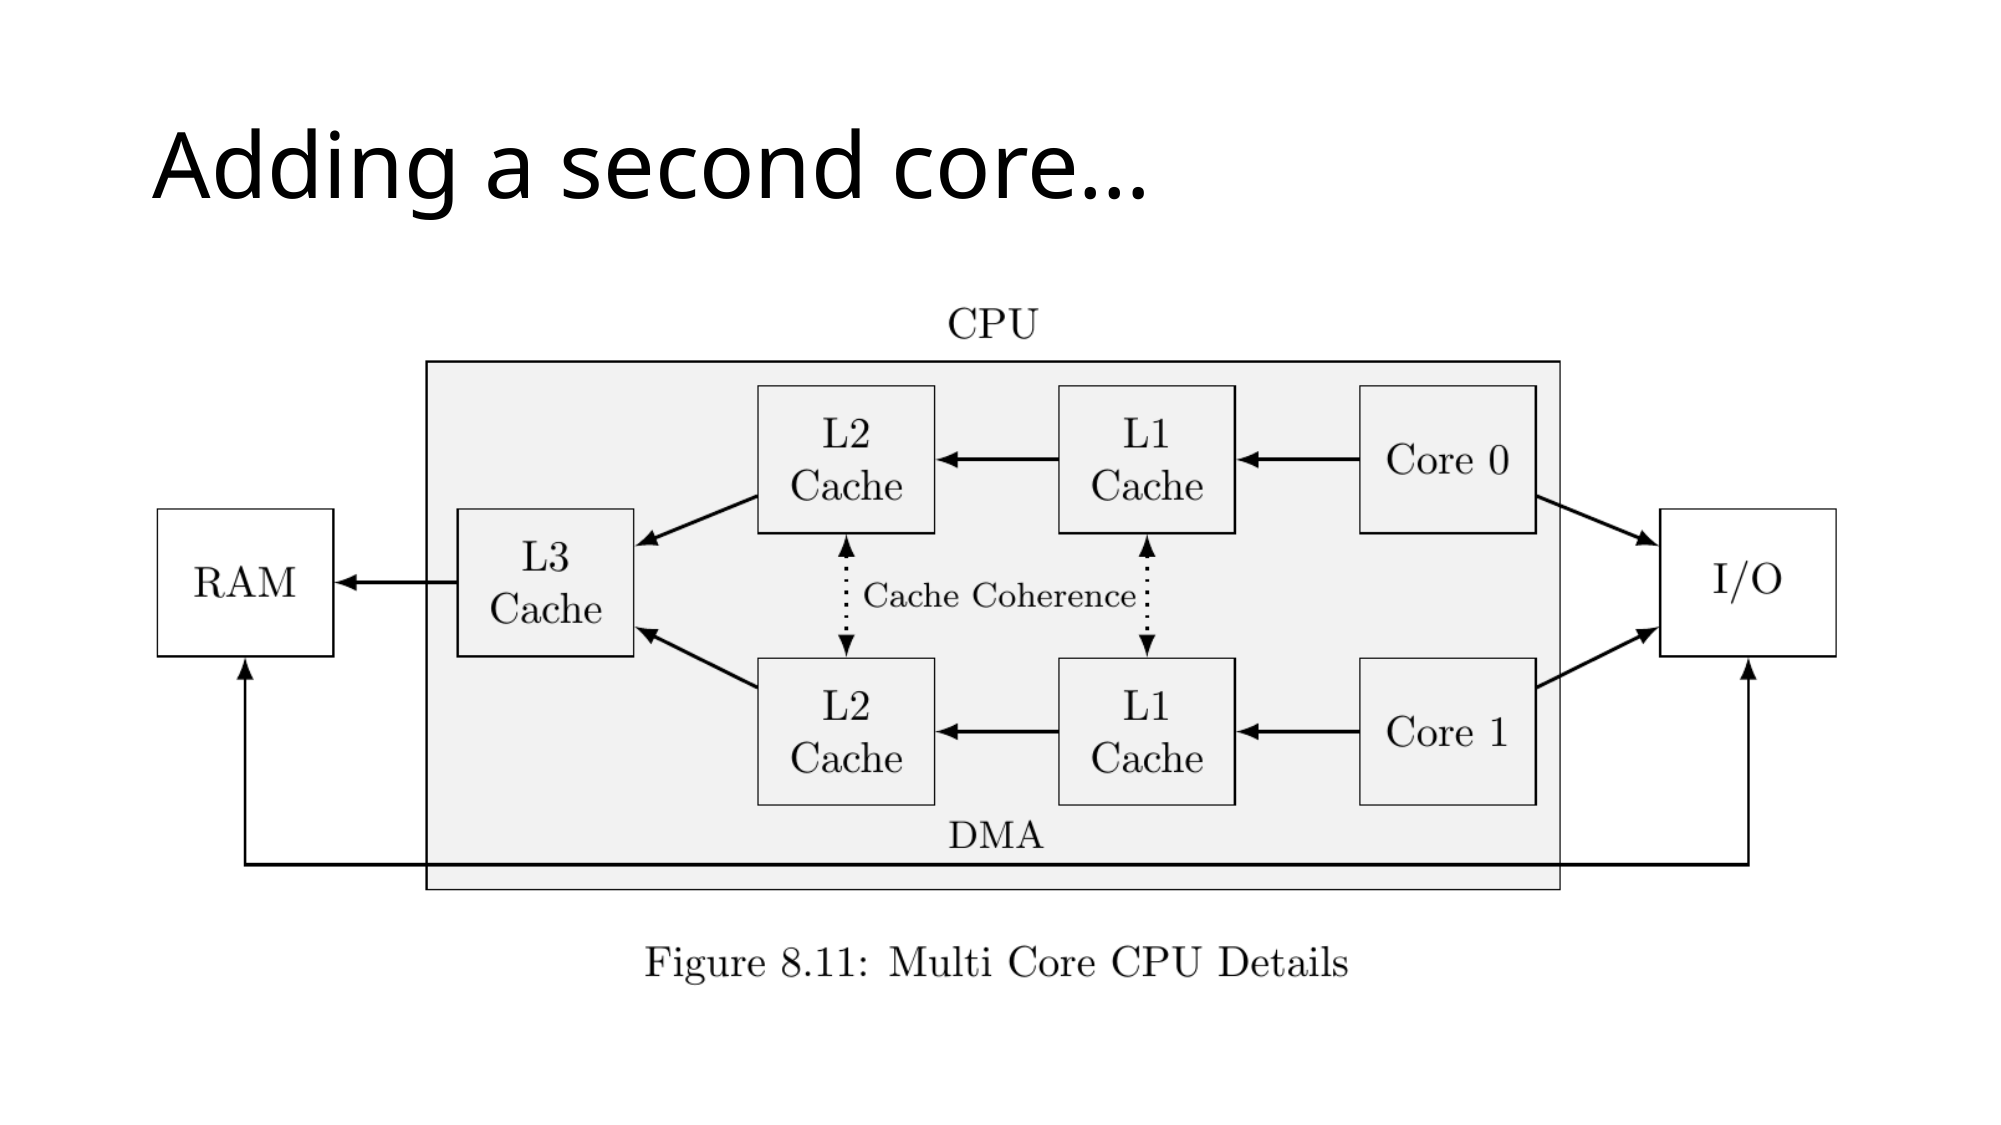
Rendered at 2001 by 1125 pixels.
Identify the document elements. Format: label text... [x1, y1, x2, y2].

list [137, 302, 1863, 1011]
title Adding a second core… [137, 59, 1863, 278]
